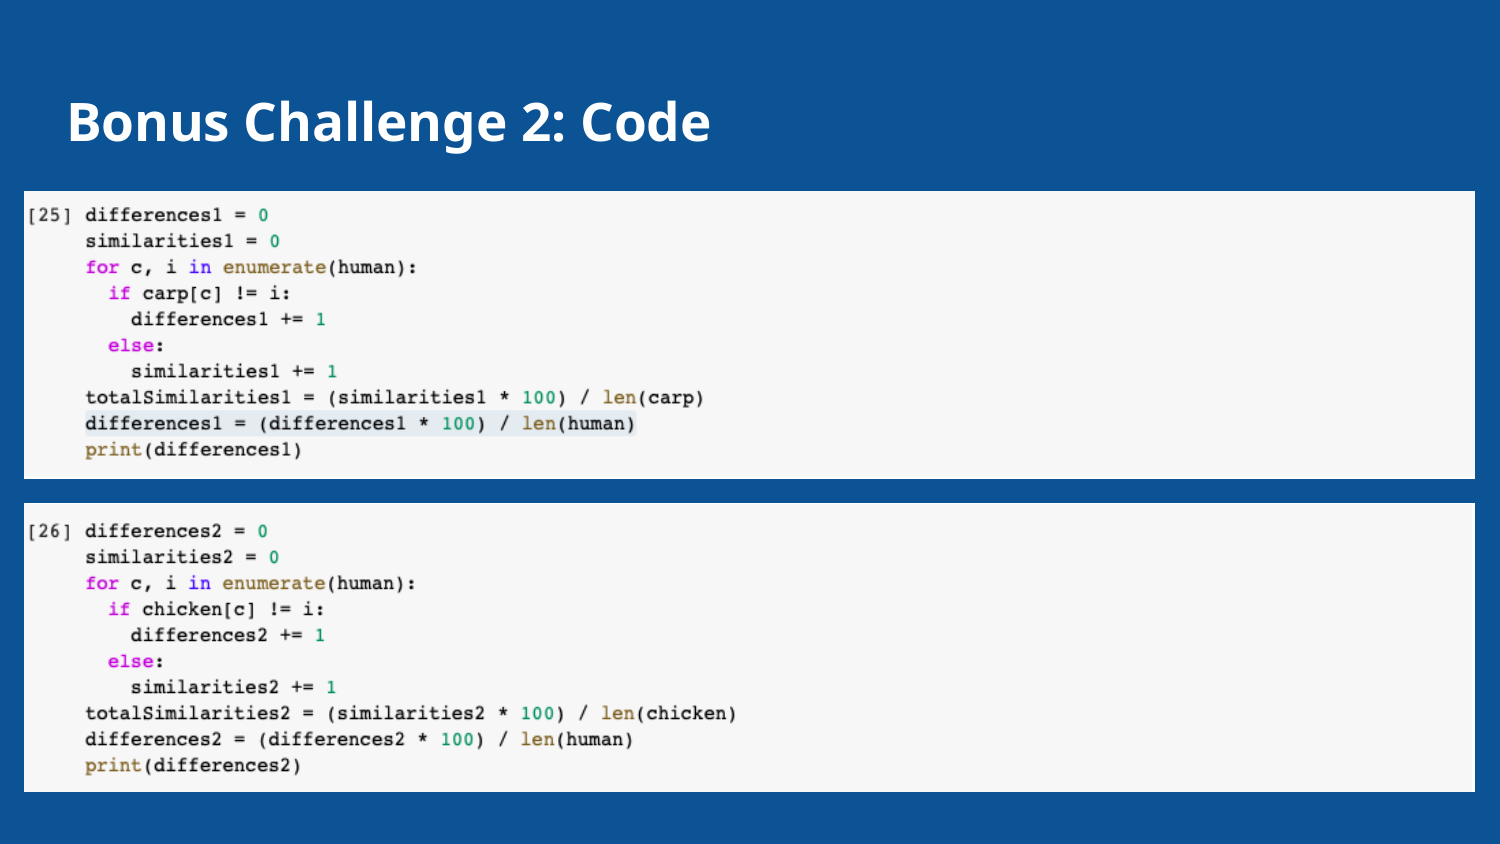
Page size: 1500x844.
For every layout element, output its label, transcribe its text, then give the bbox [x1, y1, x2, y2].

picture [24, 503, 1476, 792]
picture [24, 191, 1476, 480]
title Bonus Challenge 2: Code [51, 72, 1449, 167]
